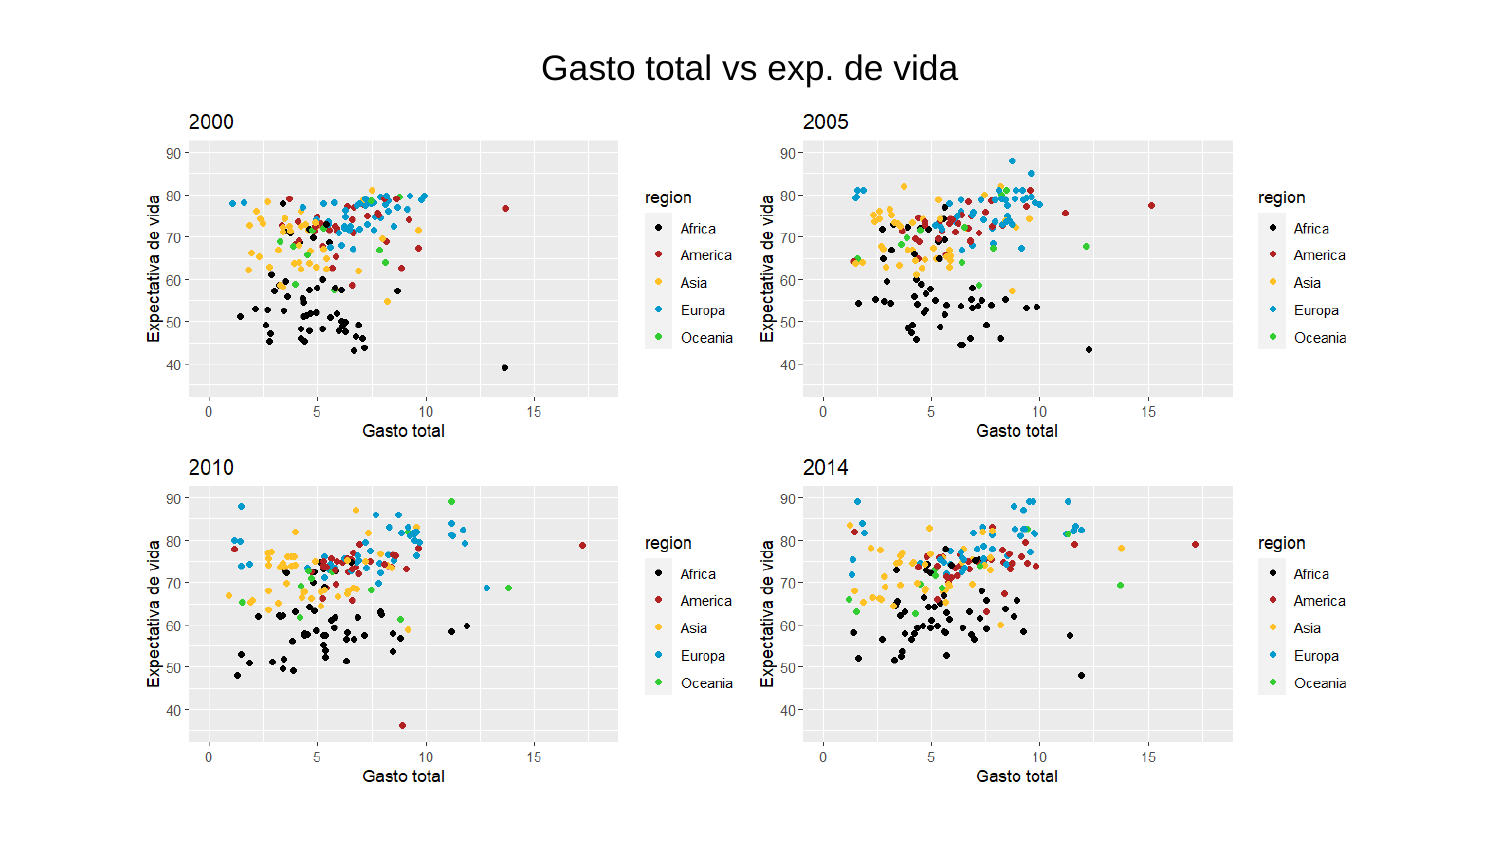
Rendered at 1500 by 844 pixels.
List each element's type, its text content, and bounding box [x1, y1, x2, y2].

picture [135, 103, 1365, 794]
text_box Gasto total vs exp. de vida [276, 30, 1224, 101]
